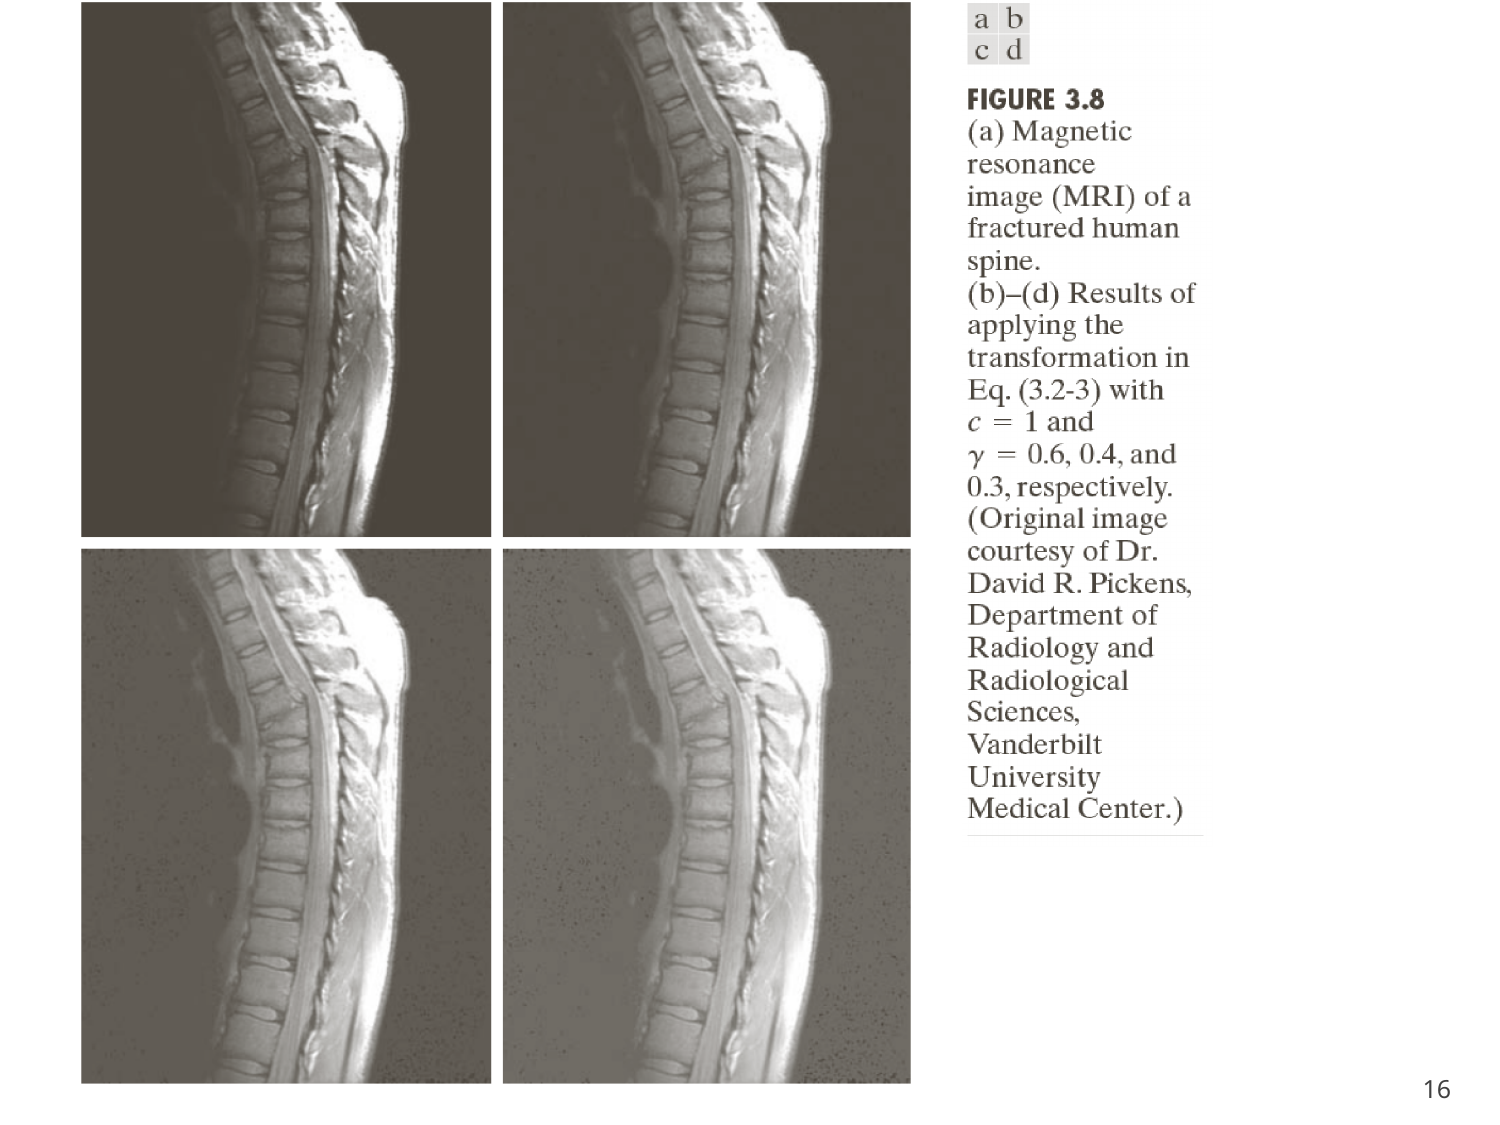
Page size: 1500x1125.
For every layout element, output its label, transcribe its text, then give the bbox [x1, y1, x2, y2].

picture [962, 0, 1213, 847]
picture [76, 0, 915, 1091]
slide_number ‹#› [1345, 1062, 1467, 1108]
